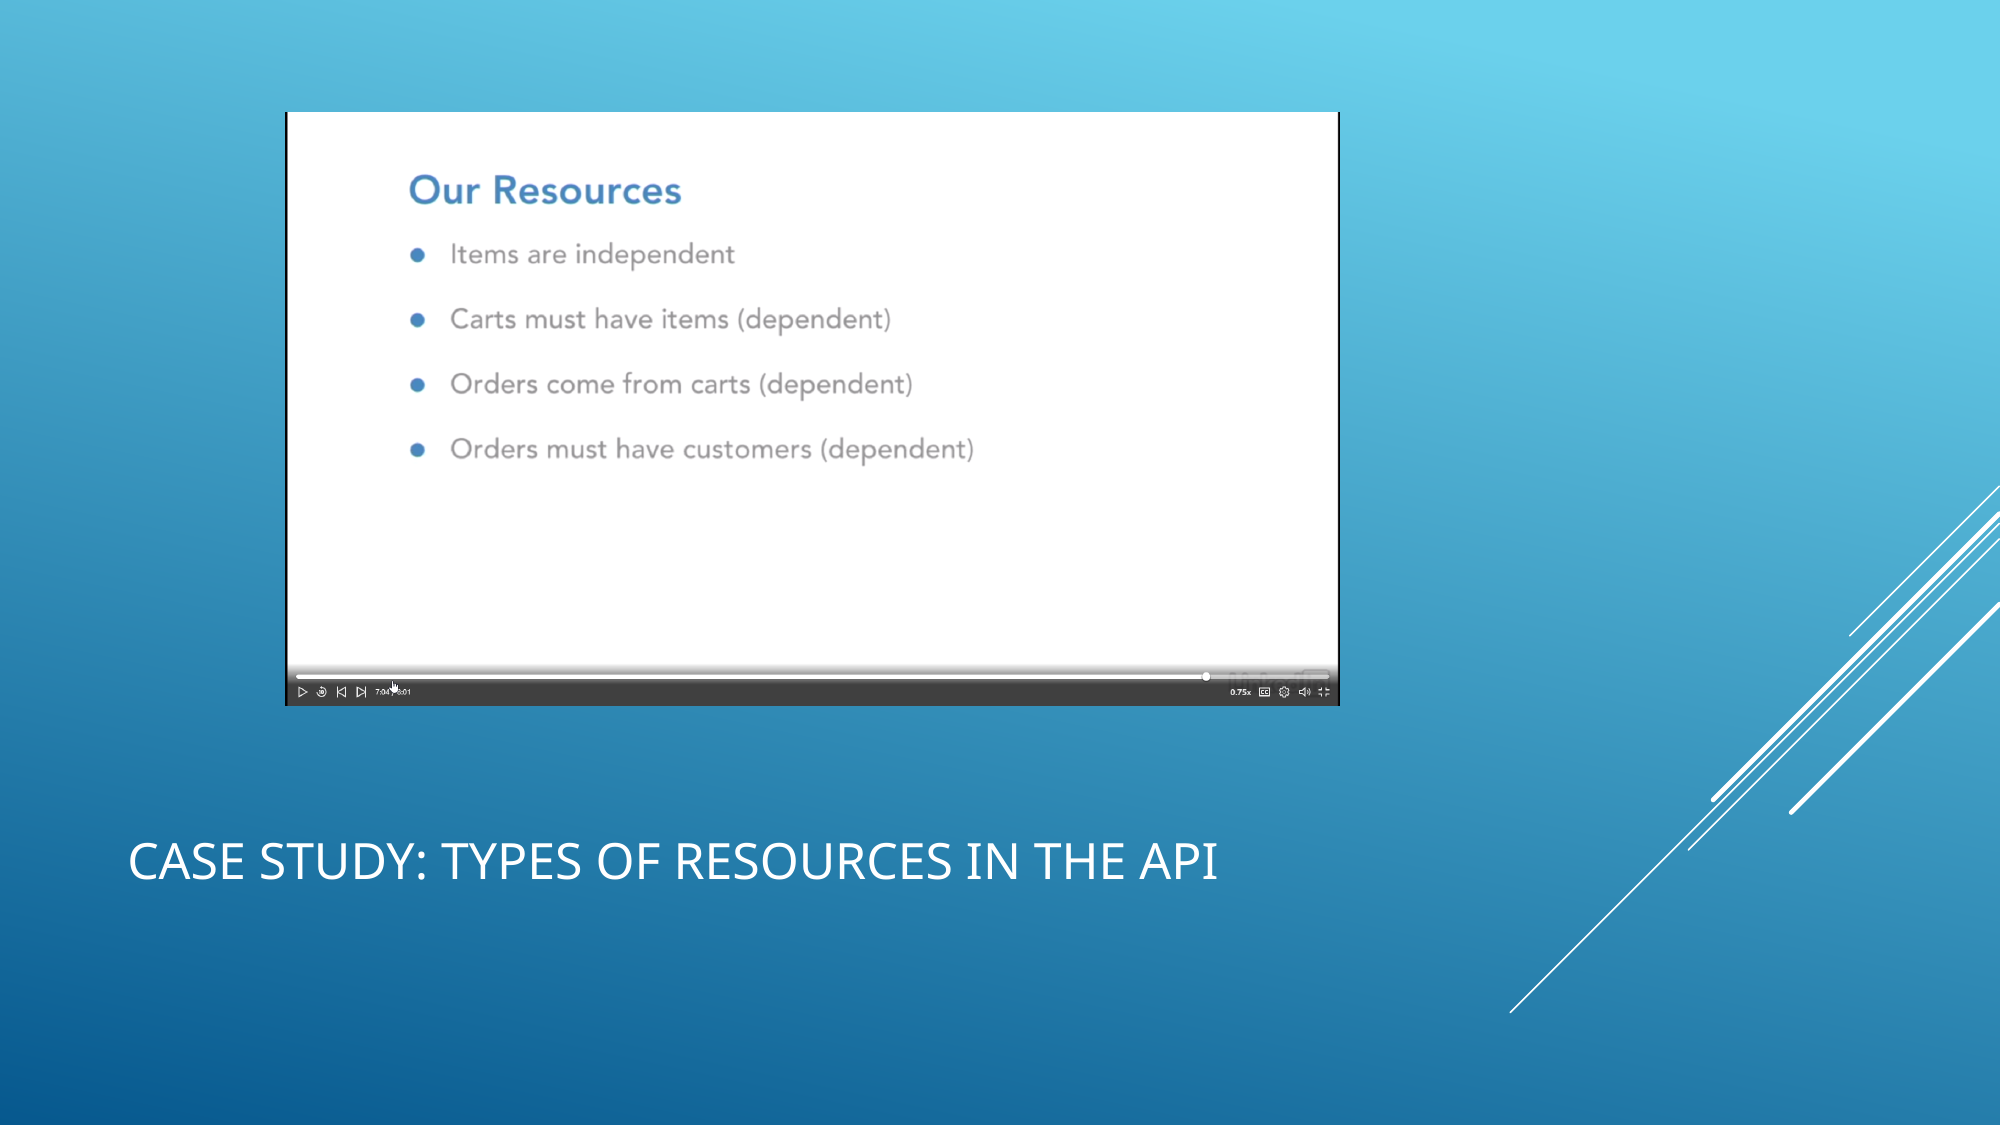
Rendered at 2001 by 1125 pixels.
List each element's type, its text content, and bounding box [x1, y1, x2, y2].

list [284, 112, 1340, 706]
title Case study: types of resources in the api [112, 736, 1869, 984]
